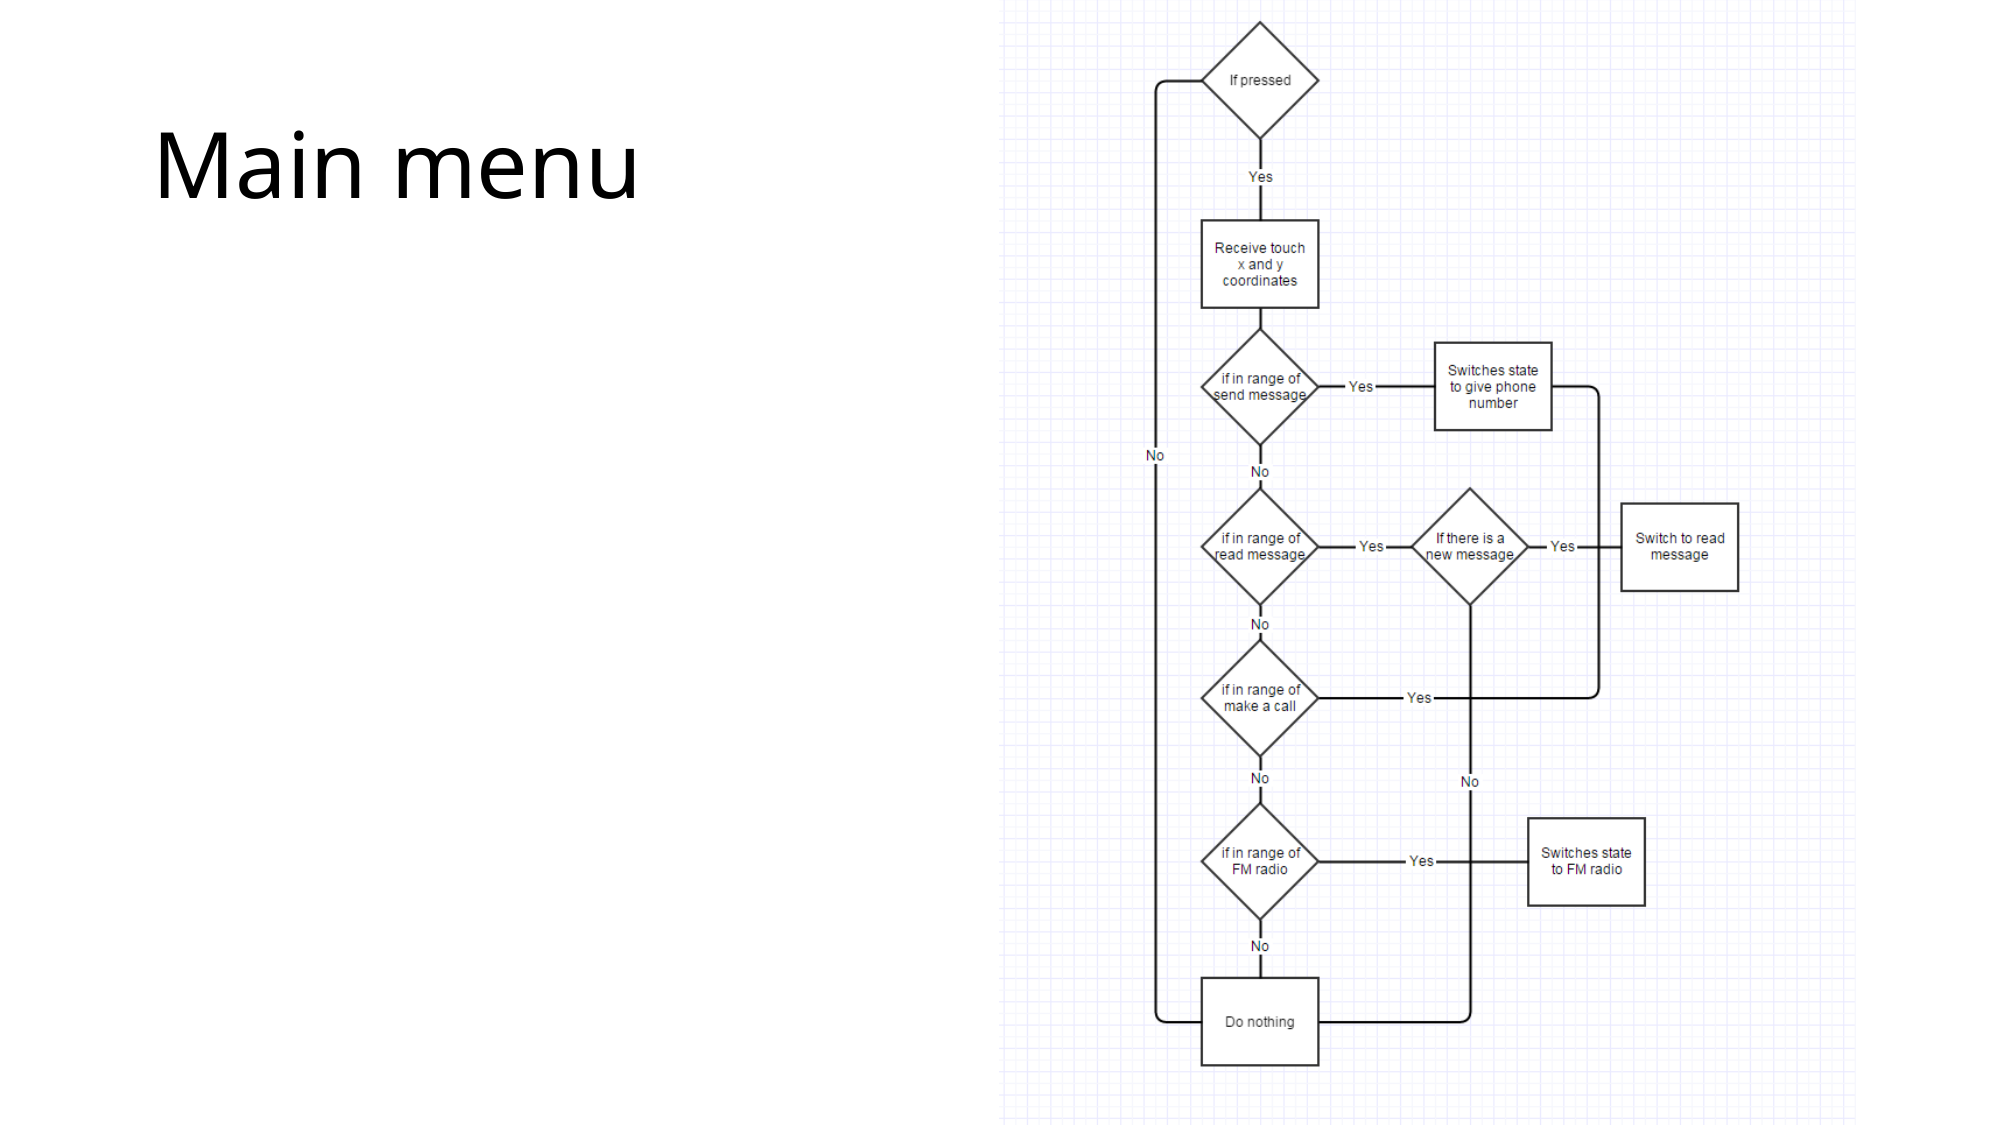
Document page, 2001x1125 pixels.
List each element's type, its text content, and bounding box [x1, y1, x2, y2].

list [999, 0, 1856, 1125]
title Main menu [1856, 59, 1863, 278]
title Main menu [137, 59, 999, 278]
